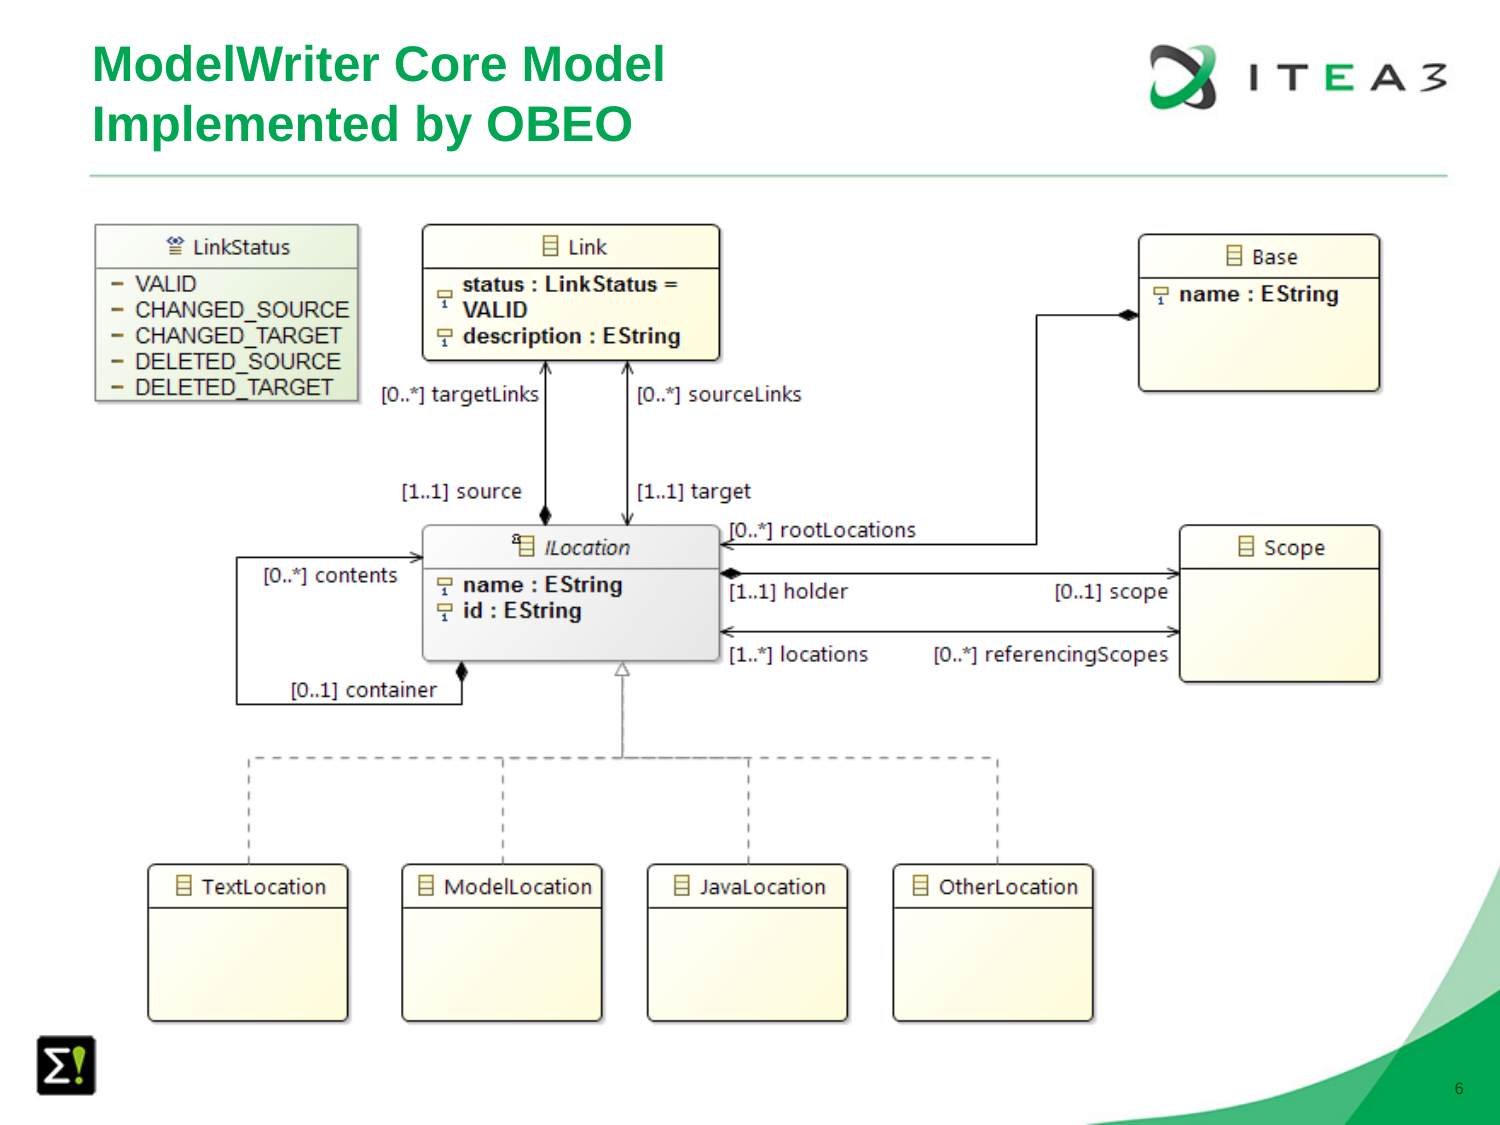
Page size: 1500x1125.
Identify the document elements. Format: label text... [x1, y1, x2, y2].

picture [0, 0, 1500, 1125]
title ModelWriter Core Model Implemented by OBEO [76, 23, 1099, 160]
